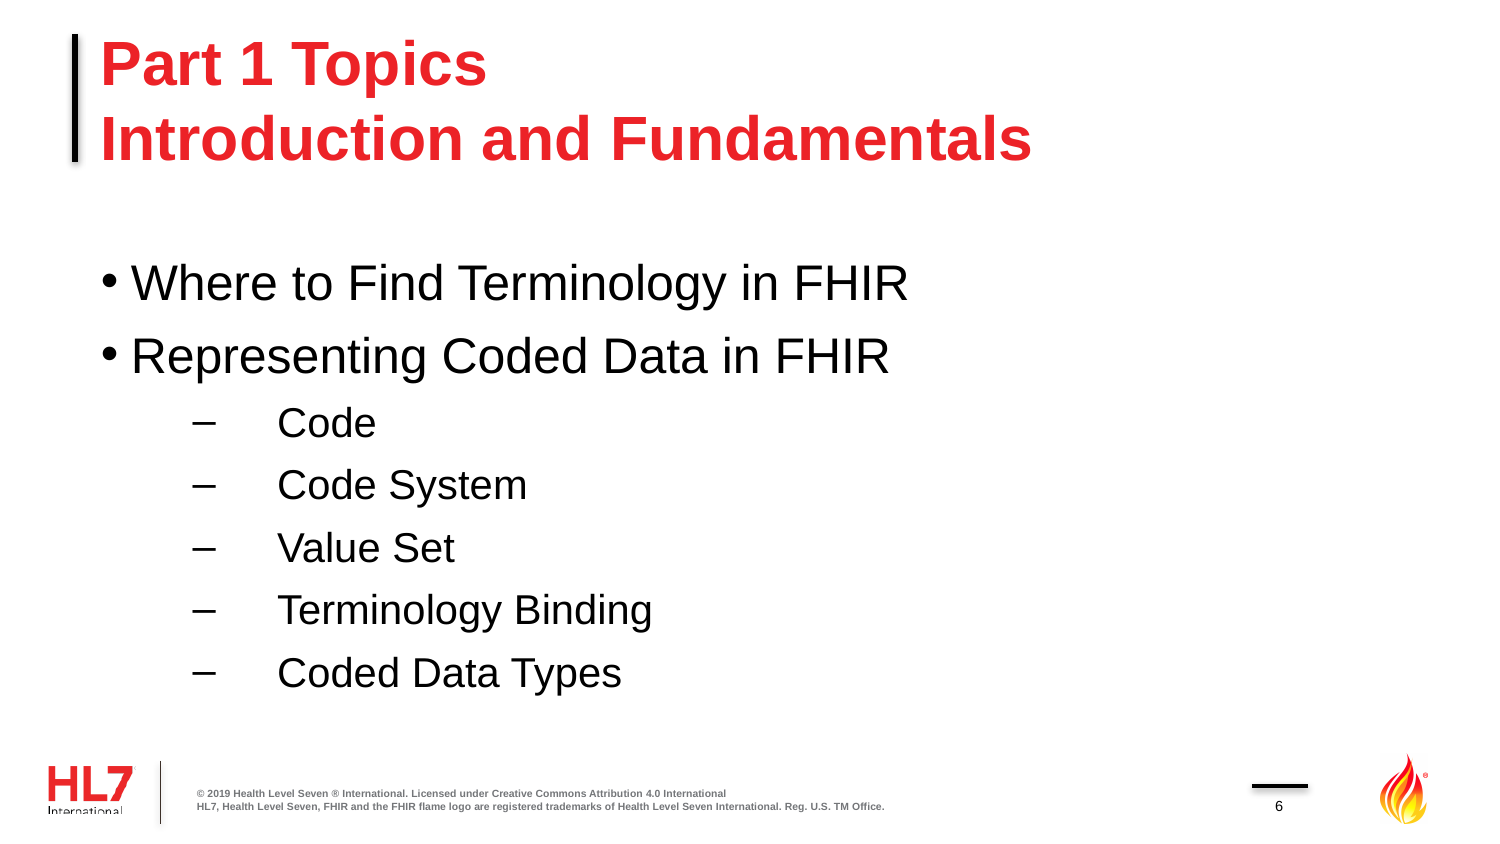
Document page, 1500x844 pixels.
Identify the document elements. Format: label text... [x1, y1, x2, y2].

footer © 2019 Health Level Seven ® International. Licensed under Creative Commons Attribution 4.0 International HL7, Health Level Seven, FHIR and the FHIR flame logo are registered trademarks of Health Level Seven International. Reg. U.S. TM Office. [196, 786, 941, 813]
title Part 1 Topics Introduction and Fundamentals [100, 33, 1451, 163]
slide_number 6 [1257, 788, 1302, 815]
picture [1380, 753, 1428, 824]
list Where to Find Terminology in FHIR Representing Coded Data in FHIR Code Code System Value Set Terminology Binding Coded Data Types [100, 250, 1451, 731]
